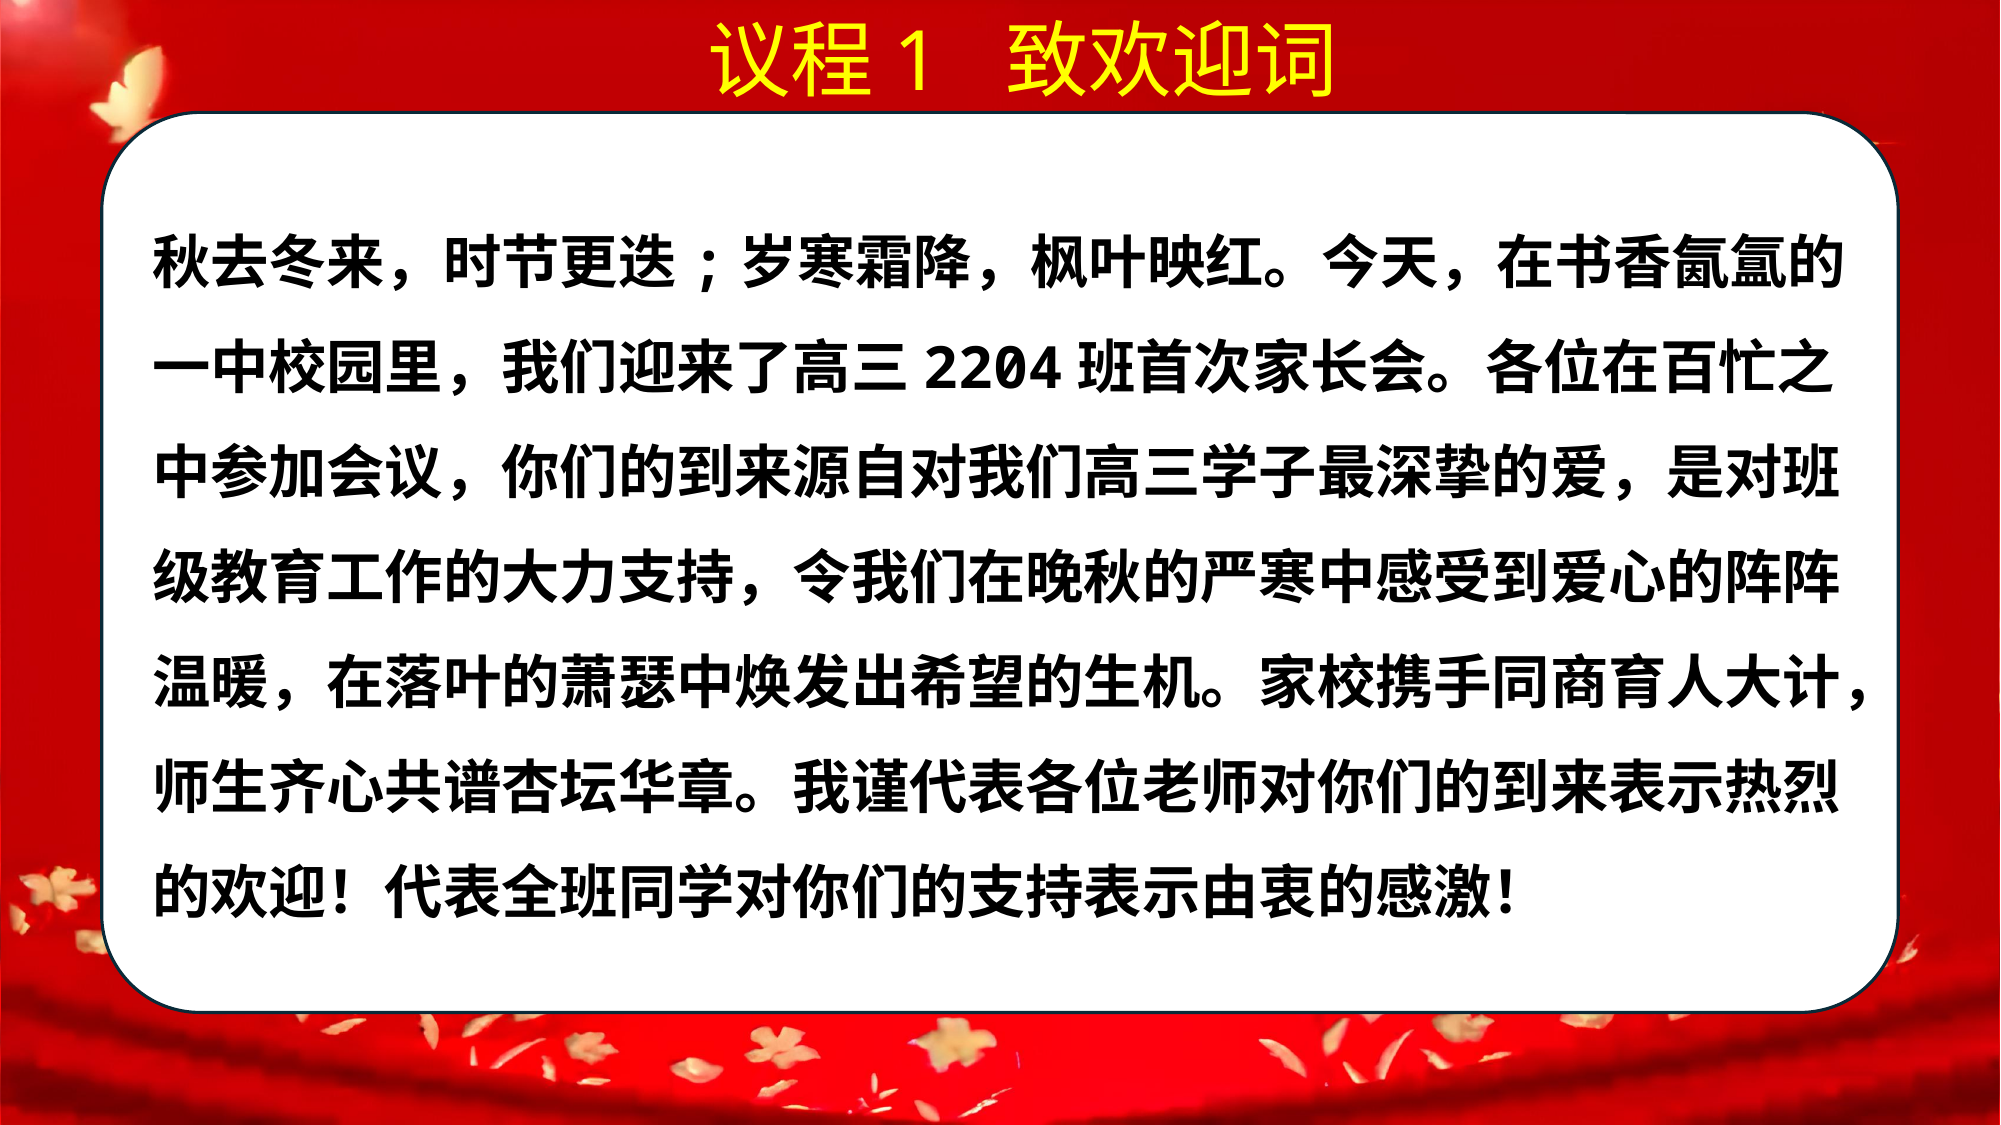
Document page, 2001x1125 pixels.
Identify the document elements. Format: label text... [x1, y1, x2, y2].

text_box [100, 110, 1900, 1015]
picture [0, 0, 2000, 1125]
text_box 秋去冬来，时节更迭;岁寒霜降，枫叶映红。今天，在书香氤氲的一中校园里，我们迎来了高三2204班首次家长会。各位在百忙之中参加会议，你们的到来源自对我们高三学子最深挚的爱，是对班级教育工作的大力支持，令我们在晚秋的严寒中感受到爱心的阵阵温暖，在落叶的萧瑟中焕发出希望的生机。家校携手同商育人大计，师生齐心共谱杏坛华章。我谨代表各位老师对你们的到来表示热烈的欢迎！代表全班同学对你们的支持表示由衷的感激！ [137, 182, 1863, 897]
text_box 议程1 致欢迎词 [692, 0, 1384, 110]
